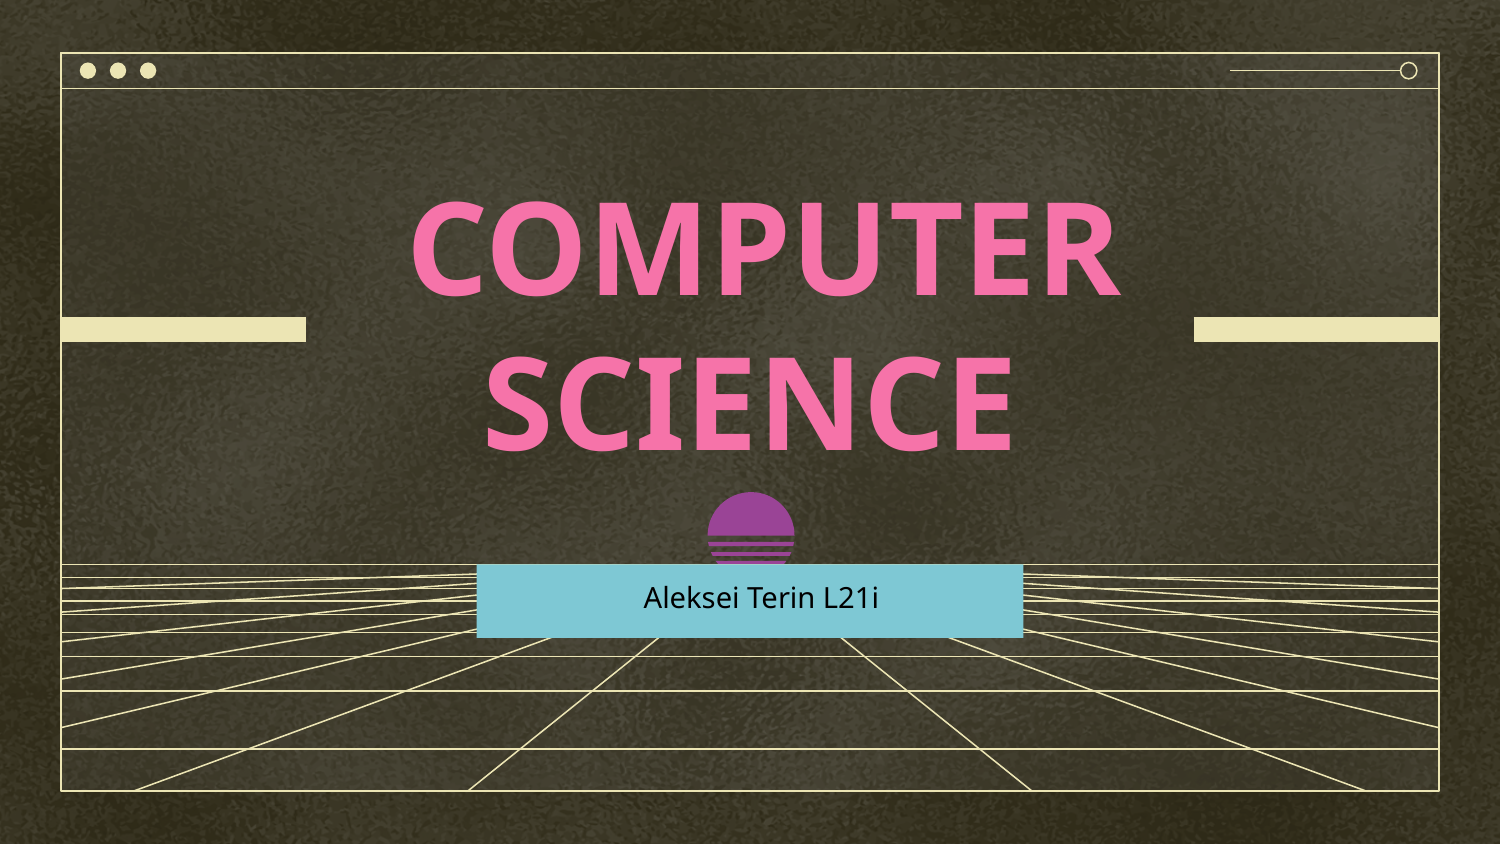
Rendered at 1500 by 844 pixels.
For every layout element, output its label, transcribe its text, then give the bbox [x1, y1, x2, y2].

subtitle Aleksei Terin L21i [476, 564, 1024, 638]
title COMPUTER SCIENCE [216, 96, 1284, 492]
